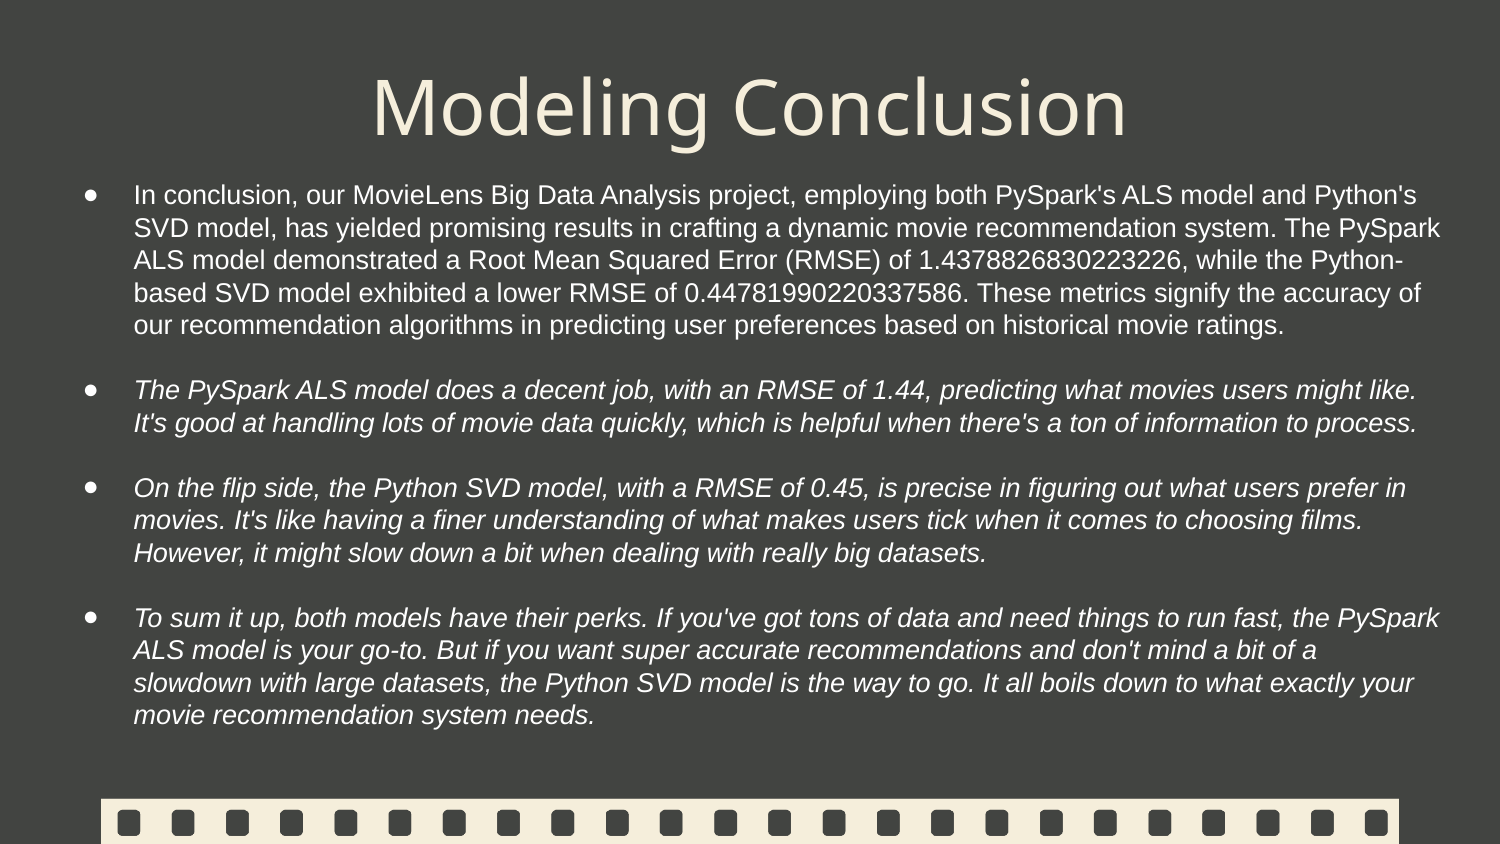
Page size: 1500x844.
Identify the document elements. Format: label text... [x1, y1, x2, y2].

text_box In conclusion, our MovieLens Big Data Analysis project, employing both PySpark's ALS model and Python's SVD model, has yielded promising results in crafting a dynamic movie recommendation system. The PySpark ALS model demonstrated a Root Mean Squared Error (RMSE) of 1.4378826830223226, while the Python-based SVD model exhibited a lower RMSE of 0.44781990220337586. These metrics signify the accuracy of our recommendation algorithms in predicting user preferences based on historical movie ratings. The PySpark ALS model does a decent job, with an RMSE of 1.44, predicting what movies users might like. It's good at handling lots of movie data quickly, which is helpful when there's a ton of information to process. On the flip side, the Python SVD model, with a RMSE of 0.45, is precise in figuring out what users prefer in movies. It's like having a finer understanding of what makes users tick when it comes to choosing films. However, it might slow down a bit when dealing with really big datasets. To sum it up, both models have their perks. If you've got tons of data and need things to run fast, the PySpark ALS model is your go-to. But if you want super accurate recommendations and don't mind a bit of a slowdown with large datasets, the Python SVD model is the way to go. It all boils down to what exactly your movie recommendation system needs. [43, 162, 1457, 810]
picture [100, 810, 1399, 844]
title Modeling Conclusion [116, 43, 1383, 138]
